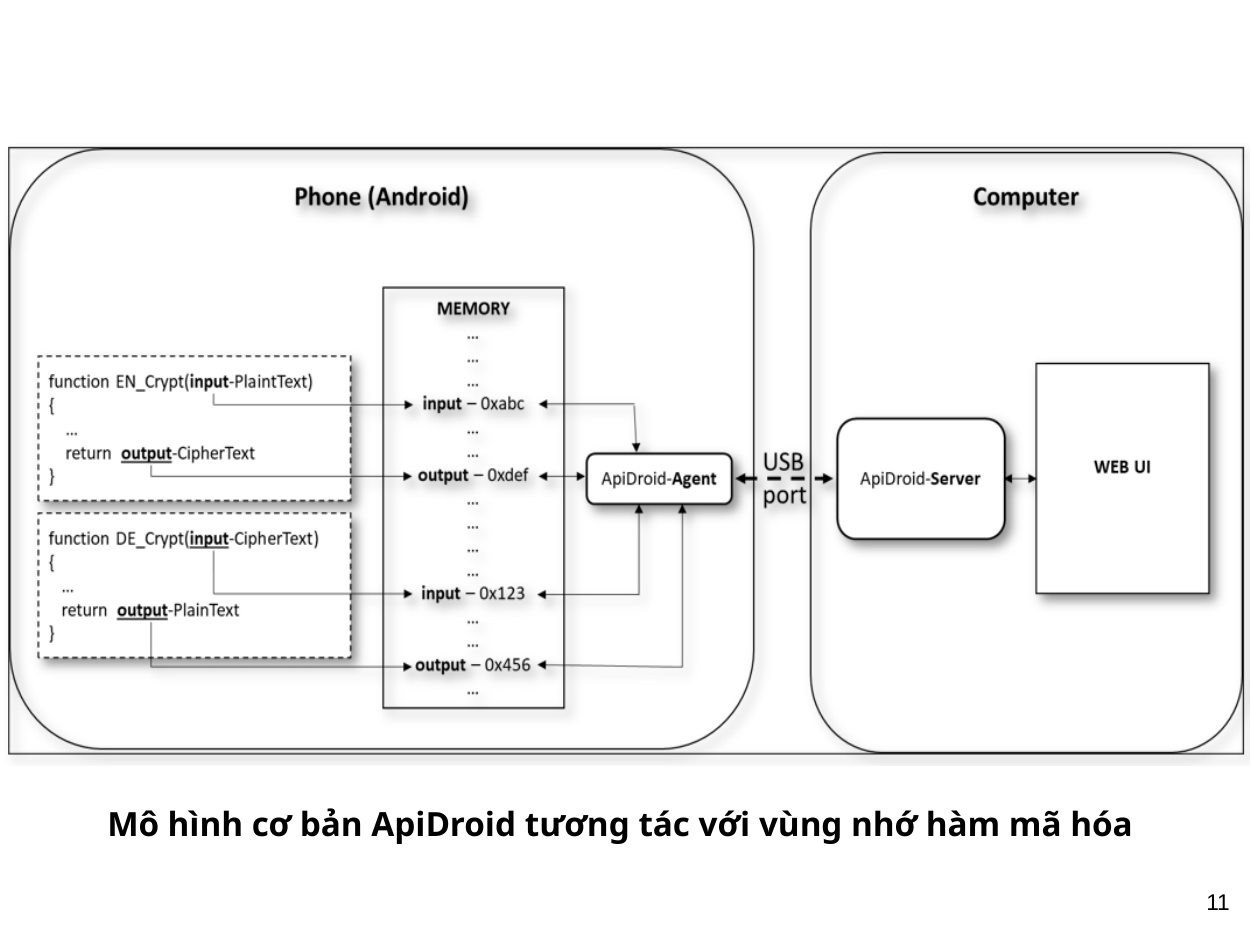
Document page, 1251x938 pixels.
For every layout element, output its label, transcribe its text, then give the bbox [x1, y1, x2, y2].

text_box Mô hình cơ bản ApiDroid tương tác với vùng nhớ hàm mã hóa [46, 783, 1204, 863]
slide_number 11 [1169, 865, 1245, 938]
picture [0, 142, 1250, 766]
